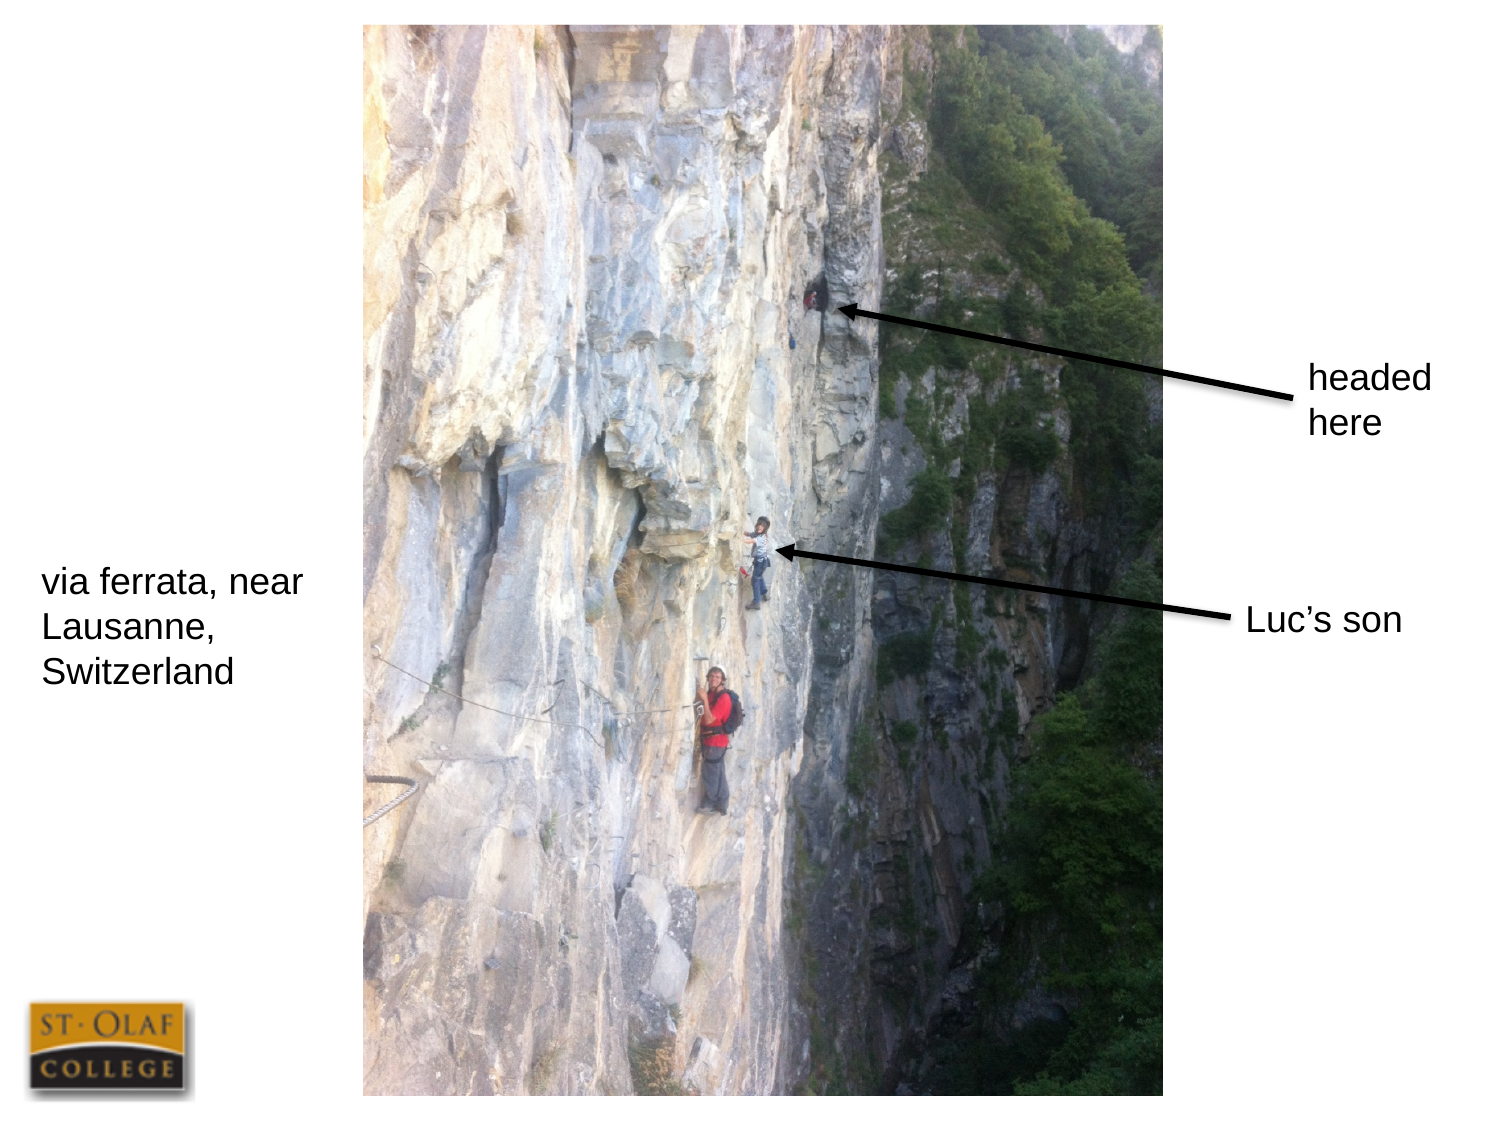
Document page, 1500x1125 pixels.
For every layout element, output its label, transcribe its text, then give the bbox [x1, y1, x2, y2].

text_box via ferrata, near Lausanne, Switzerland [26, 549, 221, 700]
text_box Luc’s son [1304, 587, 1418, 648]
picture [12, 990, 208, 1108]
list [226, 160, 1299, 961]
text_box headed here [1304, 345, 1458, 451]
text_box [774, 549, 1230, 618]
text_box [837, 308, 1293, 400]
picture [363, 961, 1163, 1096]
picture [363, 26, 1163, 160]
